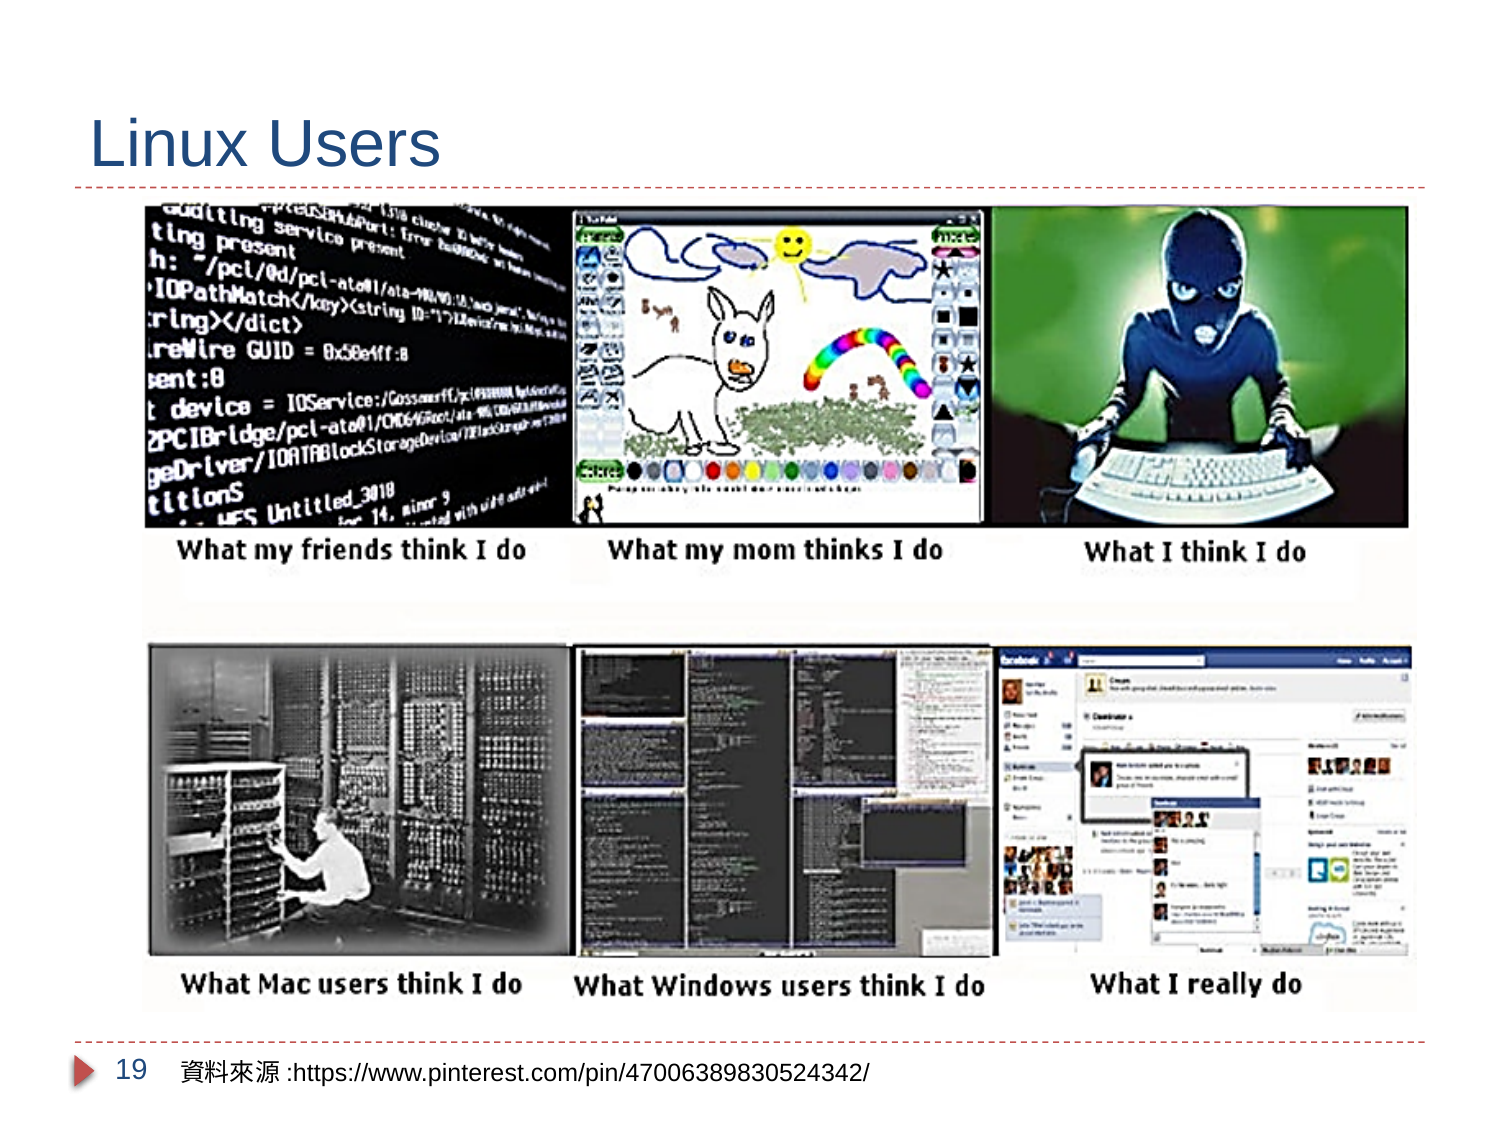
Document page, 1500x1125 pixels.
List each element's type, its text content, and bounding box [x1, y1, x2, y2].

text_box 資料來源:https://www.pinterest.com/pin/47006389830524342/ [165, 1048, 916, 1094]
slide_number 19 [100, 1042, 426, 1103]
picture [141, 195, 1417, 1012]
title Linux Users [75, 37, 1425, 188]
